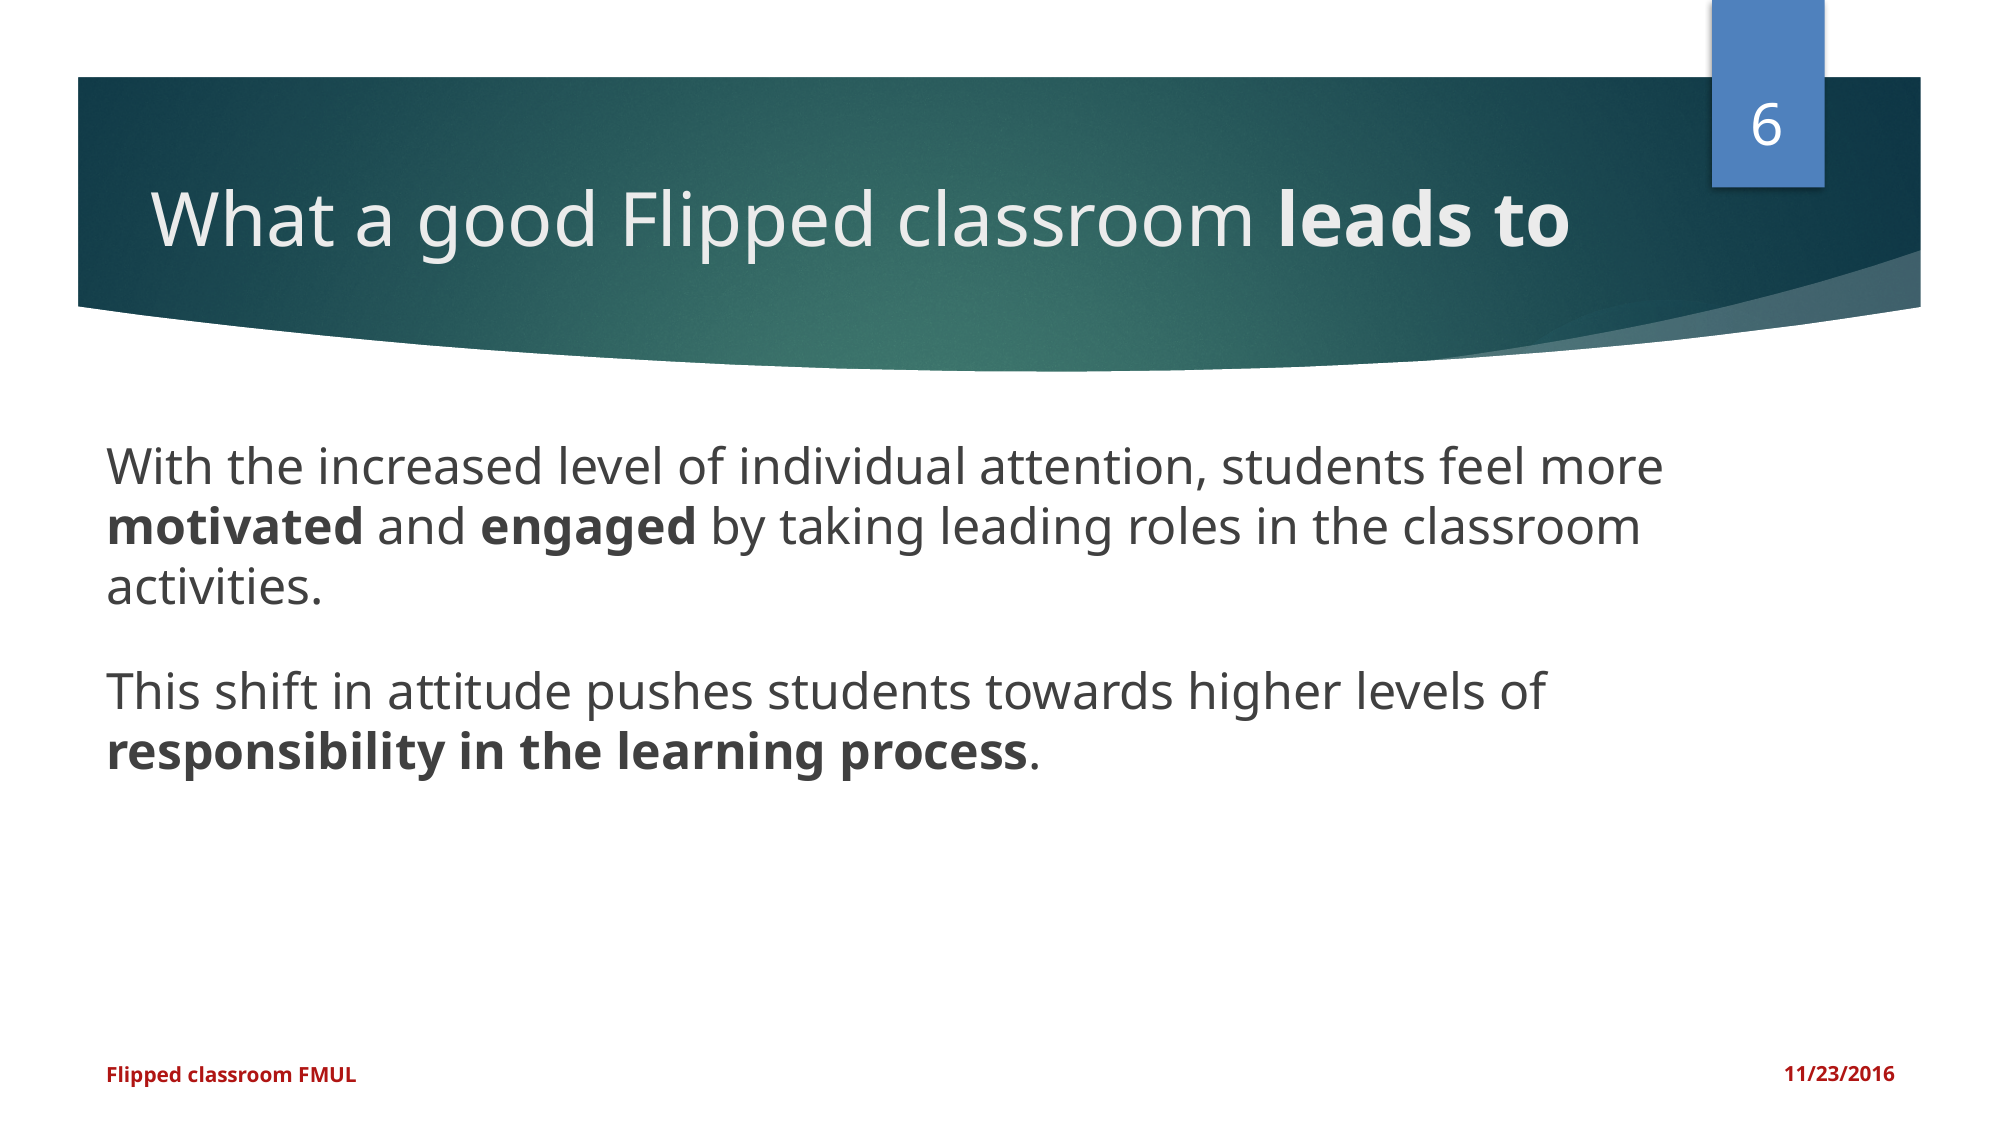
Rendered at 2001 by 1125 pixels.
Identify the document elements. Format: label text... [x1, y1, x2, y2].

text_box <number> [1520, 344, 1538, 354]
text_box 11/23/2016 [1747, 1048, 1910, 1099]
text_box <number> [1698, 48, 1836, 175]
text_box With the increased level of individual attention, students feel more motivated and engaged by taking leading roles in the classroom activities. This shift in attitude pushes students towards higher levels of responsibility in the learning process. [91, 427, 1811, 988]
picture [79, 78, 1920, 371]
text_box <number> [1644, 307, 1772, 343]
text_box What a good Flipped classroom leads to [135, 158, 1748, 275]
text_box Flipped classroom FMUL [91, 1048, 726, 1100]
